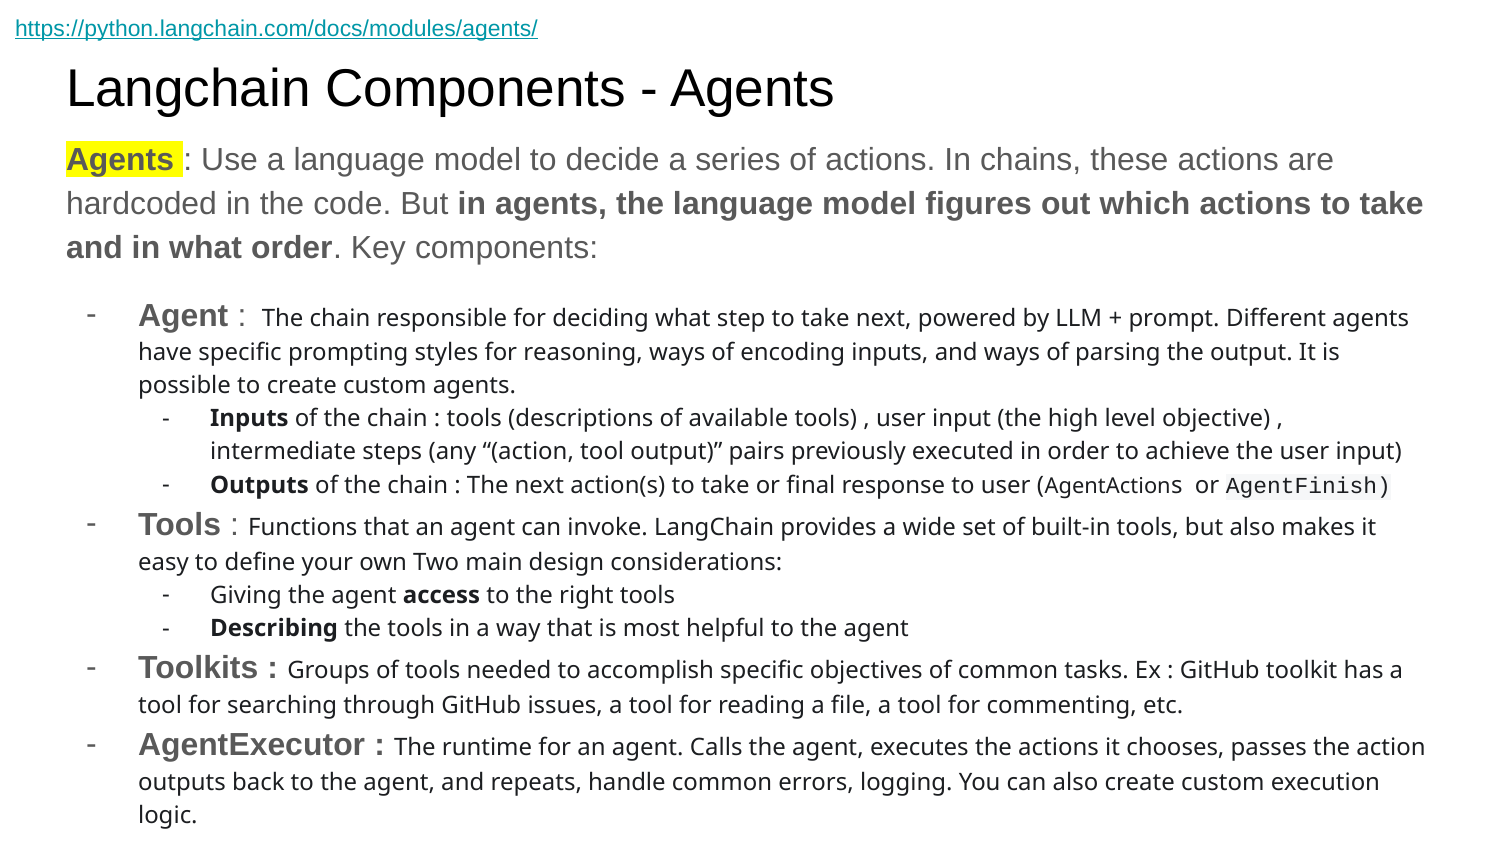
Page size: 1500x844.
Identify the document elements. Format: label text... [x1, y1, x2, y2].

text_box https://python.langchain.com/docs/modules/agents/ [0, 0, 575, 56]
list Agents : Use a language model to decide a series of actions. In chains, these actions are hardcoded in the code. But in agents, the language model figures out which actions to take and in what order. Key components: Agent : The chain responsible for deciding what step to take next, powered by LLM + prompt. Different agents have specific prompting styles for reasoning, ways of encoding inputs, and ways of parsing the output. It is possible to create custom agents. Inputs of the chain : tools (descriptions of available tools) , user input (the high level objective) , intermediate steps (any “(action, tool output)” pairs previously executed in order to achieve the user input) Outputs of the chain : The next action(s) to take or final response to user (AgentActions or AgentFinish) Tools : Functions that an agent can invoke. LangChain provides a wide set of built-in tools, but also makes it easy to define your own Two main design considerations: Giving the agent access to the right tools Describing the tools in a way that is most helpful to the agent Toolkits : Groups of tools needed to accomplish specific objectives of common tasks. Ex : GitHub toolkit has a tool for searching through GitHub issues, a tool for reading a file, a tool for commenting, etc. AgentExecutor : The runtime for an agent. Calls the agent, executes the actions it chooses, passes the action outputs back to the agent, and repeats, handle common errors, logging. You can also create custom execution logic. [51, 117, 1449, 844]
title Langchain Components - Agents [51, 38, 1449, 117]
